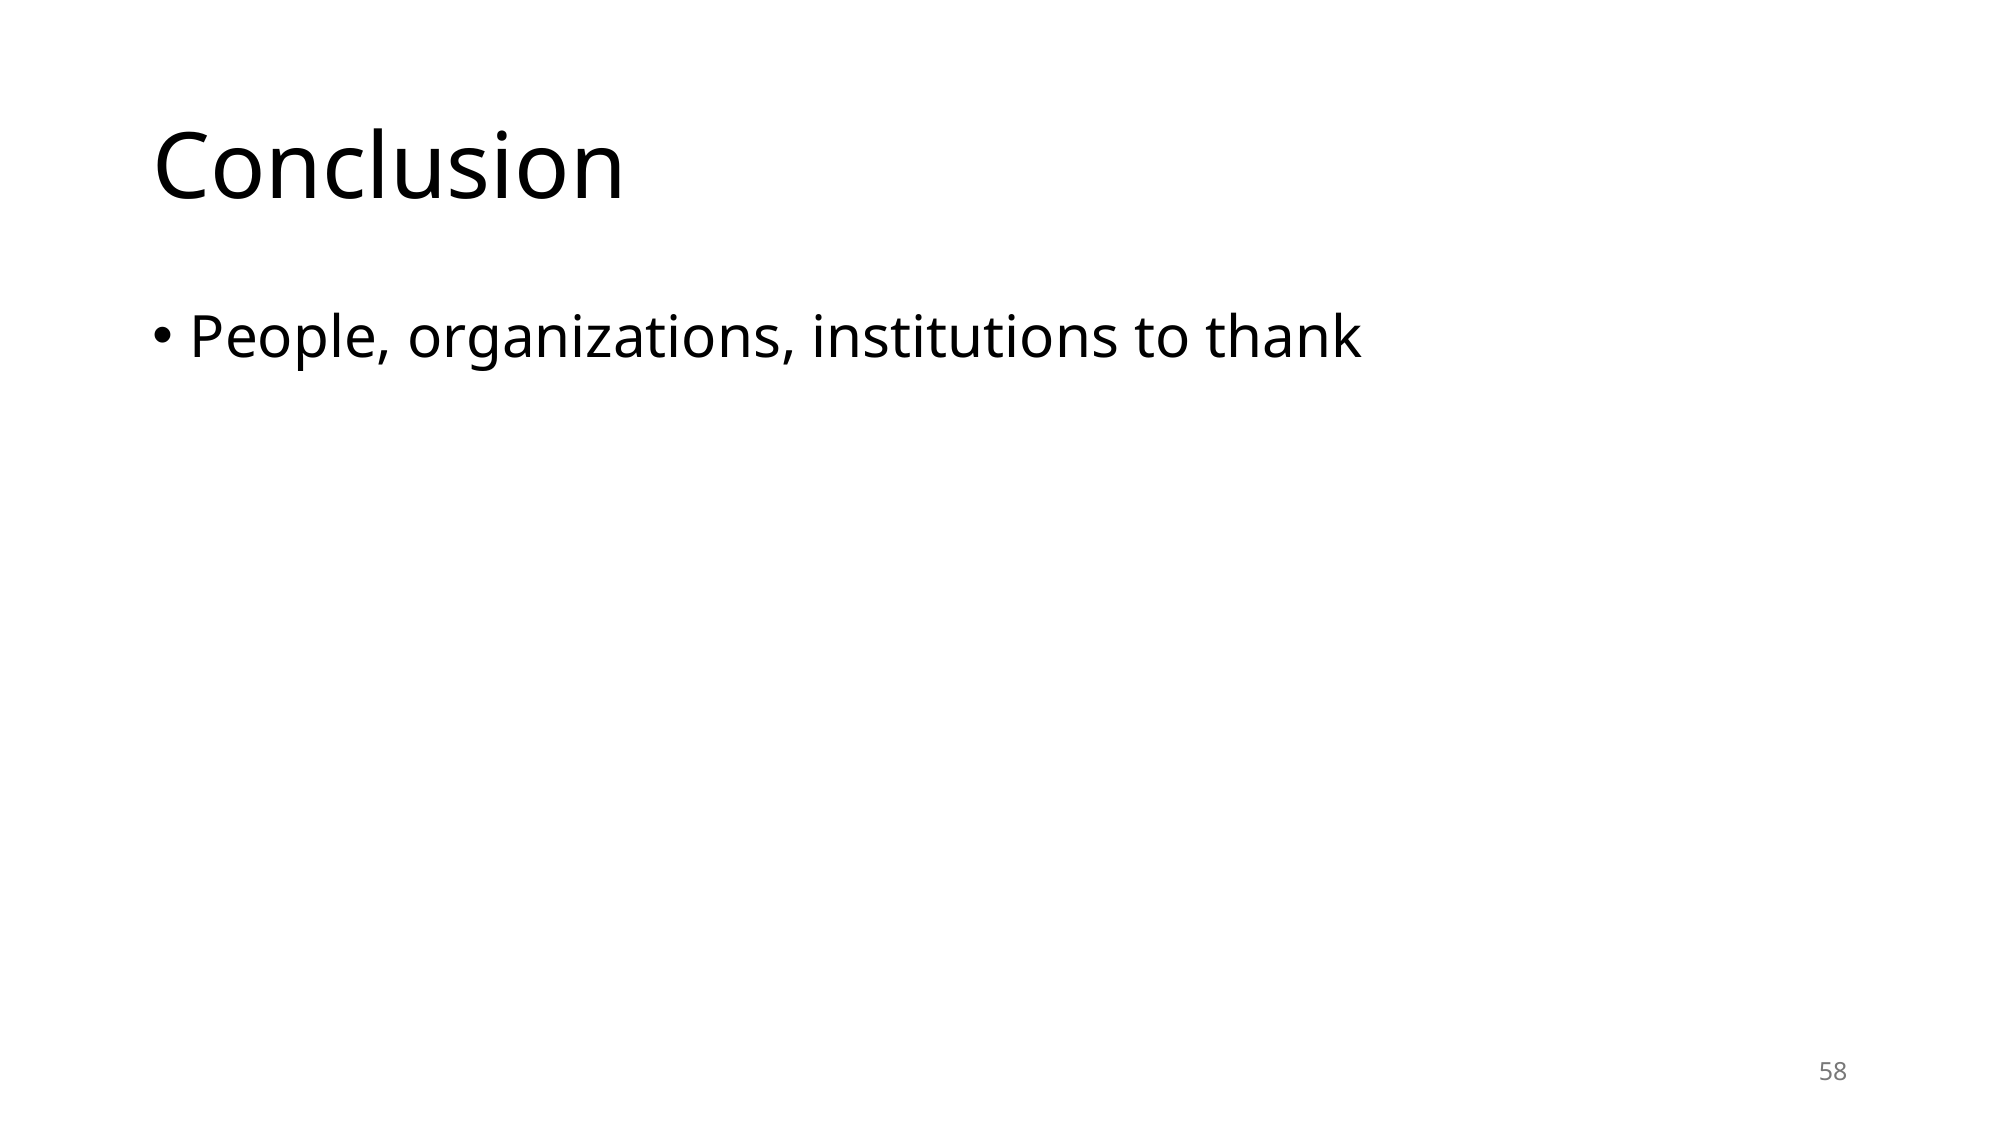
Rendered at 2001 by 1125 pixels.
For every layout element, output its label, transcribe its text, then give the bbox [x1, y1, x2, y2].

list People, organizations, institutions to thank [137, 299, 1863, 1014]
slide_number 57 [1412, 1042, 1863, 1103]
title Conclusion [137, 59, 1863, 278]
